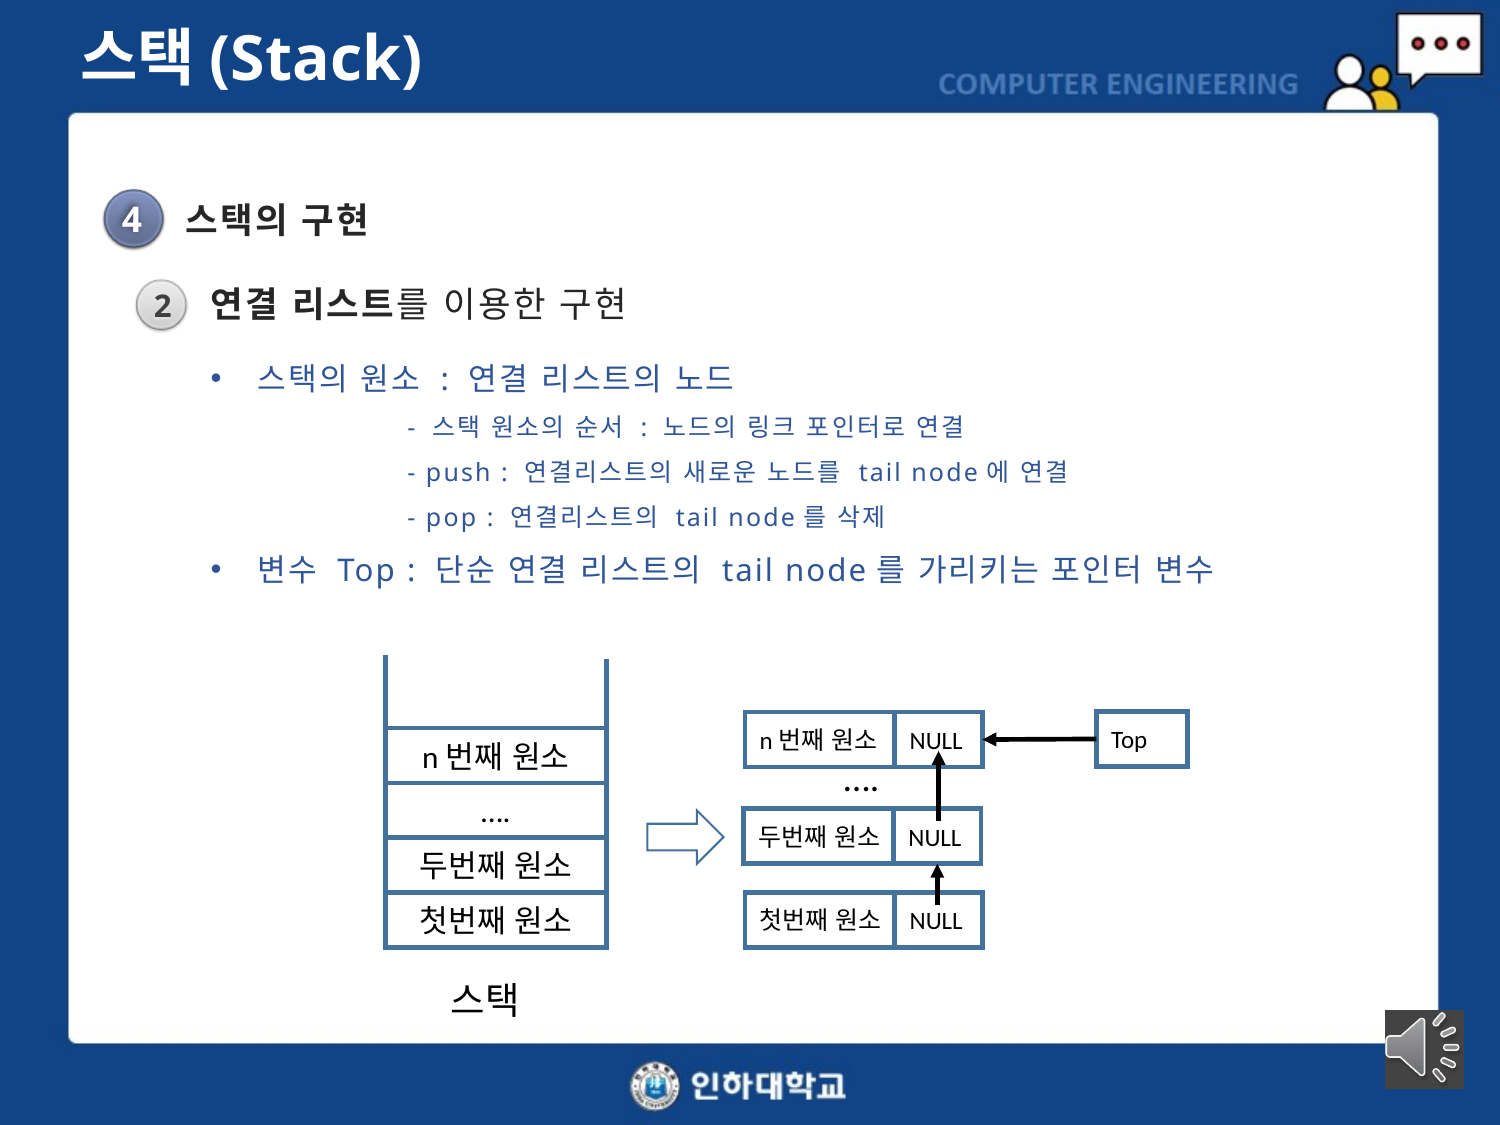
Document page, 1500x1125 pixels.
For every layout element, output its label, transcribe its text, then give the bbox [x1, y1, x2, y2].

text_box n번째 원소 [388, 727, 604, 784]
text_box 두번째 원소 [388, 839, 604, 893]
text_box …. [388, 784, 604, 839]
text_box 스택(Stack) [65, 19, 1415, 106]
picture [0, 0, 1500, 1125]
text_box 스택 [435, 970, 556, 1030]
text_box …. [828, 768, 895, 807]
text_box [744, 892, 983, 948]
text_box 연결 리스트를 이용한 구현 [195, 274, 1167, 332]
text_box [646, 807, 726, 867]
text_box 첫번째 원소 [385, 893, 604, 948]
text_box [744, 712, 983, 768]
text_box 스택의 원소 : 연결 리스트의 노드 - 스택 원소의 순서 : 노드의 링크 포인터로 연결 - push : 연결리스트의 새로운 노드를 tail node에 연결 - pop : 연결리스트의 tail node를 삭제 변수 Top : 단순 연결 리스트의 tail node를 가리키는 포인터 변수 [195, 332, 1346, 595]
text_box Top [1095, 710, 1188, 767]
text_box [743, 808, 982, 864]
text_box 스택의 구현 [170, 191, 1142, 249]
